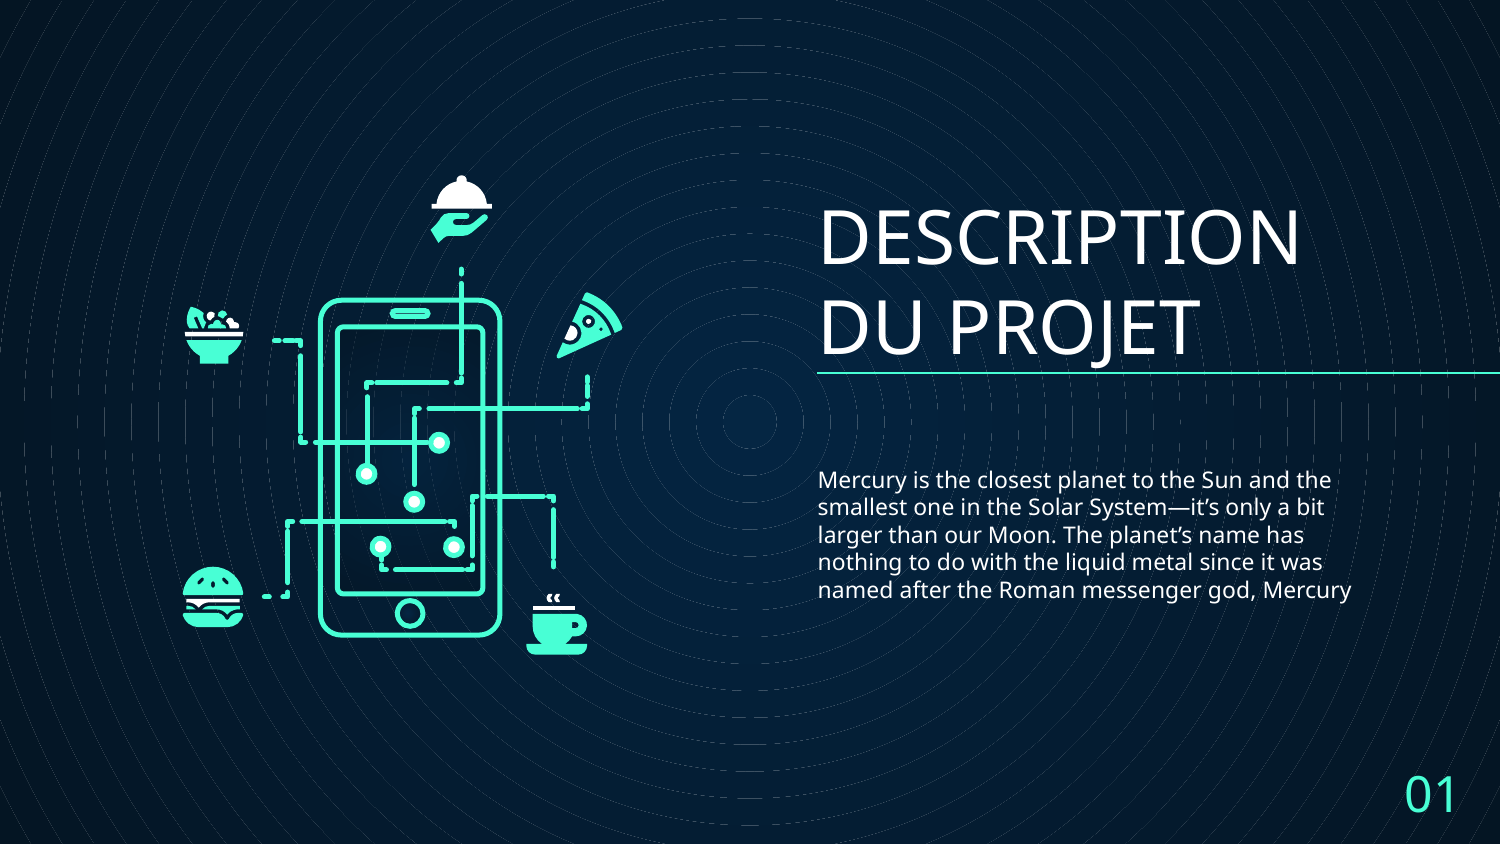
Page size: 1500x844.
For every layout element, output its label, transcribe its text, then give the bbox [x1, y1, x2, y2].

text_box [392, 310, 428, 317]
text_box [337, 326, 483, 594]
text_box 01 [1390, 738, 1500, 838]
text_box [358, 465, 375, 483]
subtitle Mercury is the closest planet to the Sun and the smallest one in the Solar System—it’s only a bit larger than our Moon. The planet’s name has nothing to do with the liquid metal since it was named after the Roman messenger god, Mercury [802, 450, 1370, 684]
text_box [555, 292, 624, 359]
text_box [526, 593, 588, 655]
text_box [405, 493, 423, 511]
title DESCRIPTION DU PROJET [802, 285, 1382, 385]
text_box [184, 306, 244, 364]
text_box [445, 538, 463, 556]
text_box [430, 175, 492, 244]
text_box [372, 538, 389, 556]
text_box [182, 566, 244, 628]
text_box [397, 600, 423, 627]
text_box [430, 434, 448, 452]
